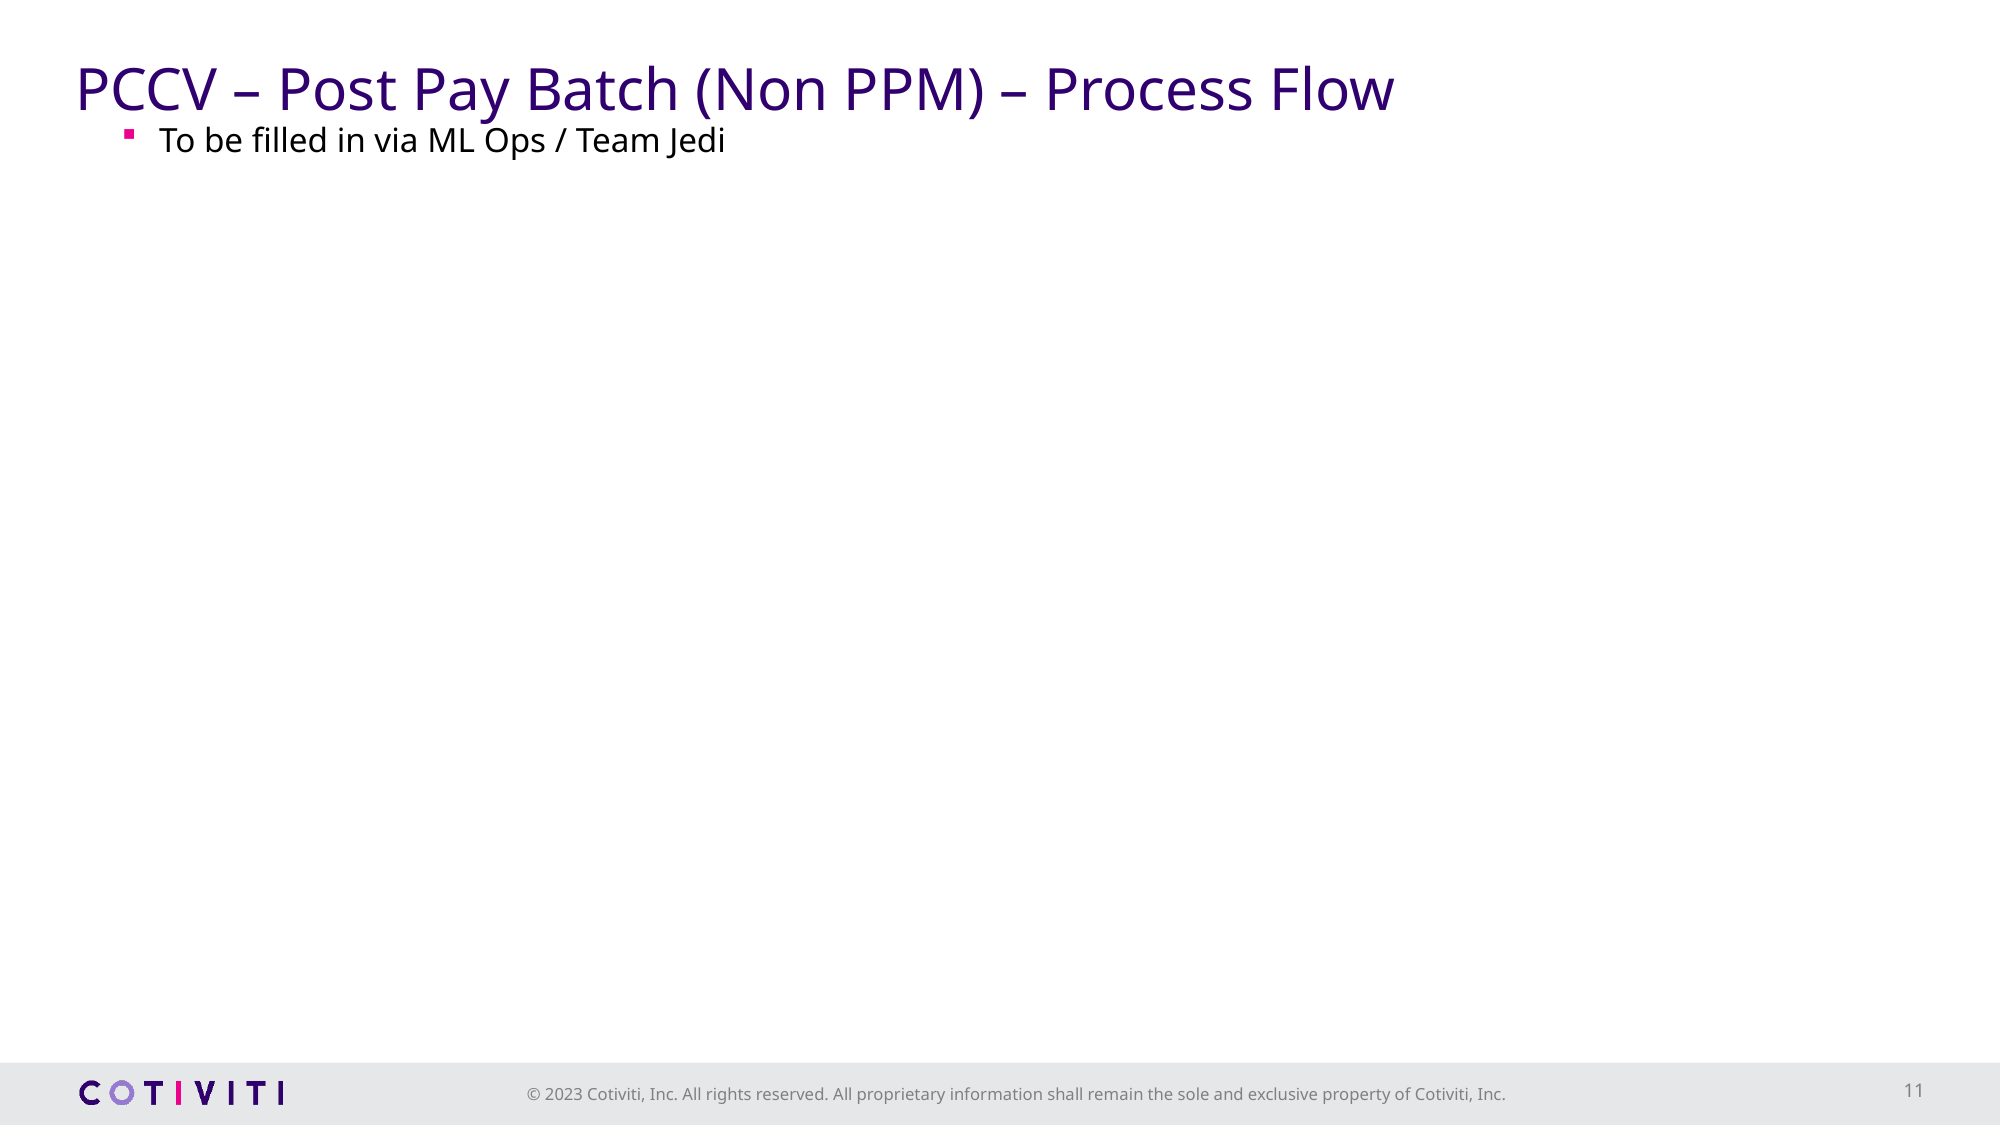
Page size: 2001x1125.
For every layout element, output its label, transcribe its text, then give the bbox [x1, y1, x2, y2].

title PCCV – Post Pay Batch (Non PPM) – Process Flow [75, 59, 1925, 122]
picture [47, 1069, 315, 1115]
slide_number 11 [1845, 1069, 1925, 1115]
list To be filled in via ML Ops / Team Jedi [75, 122, 1925, 976]
